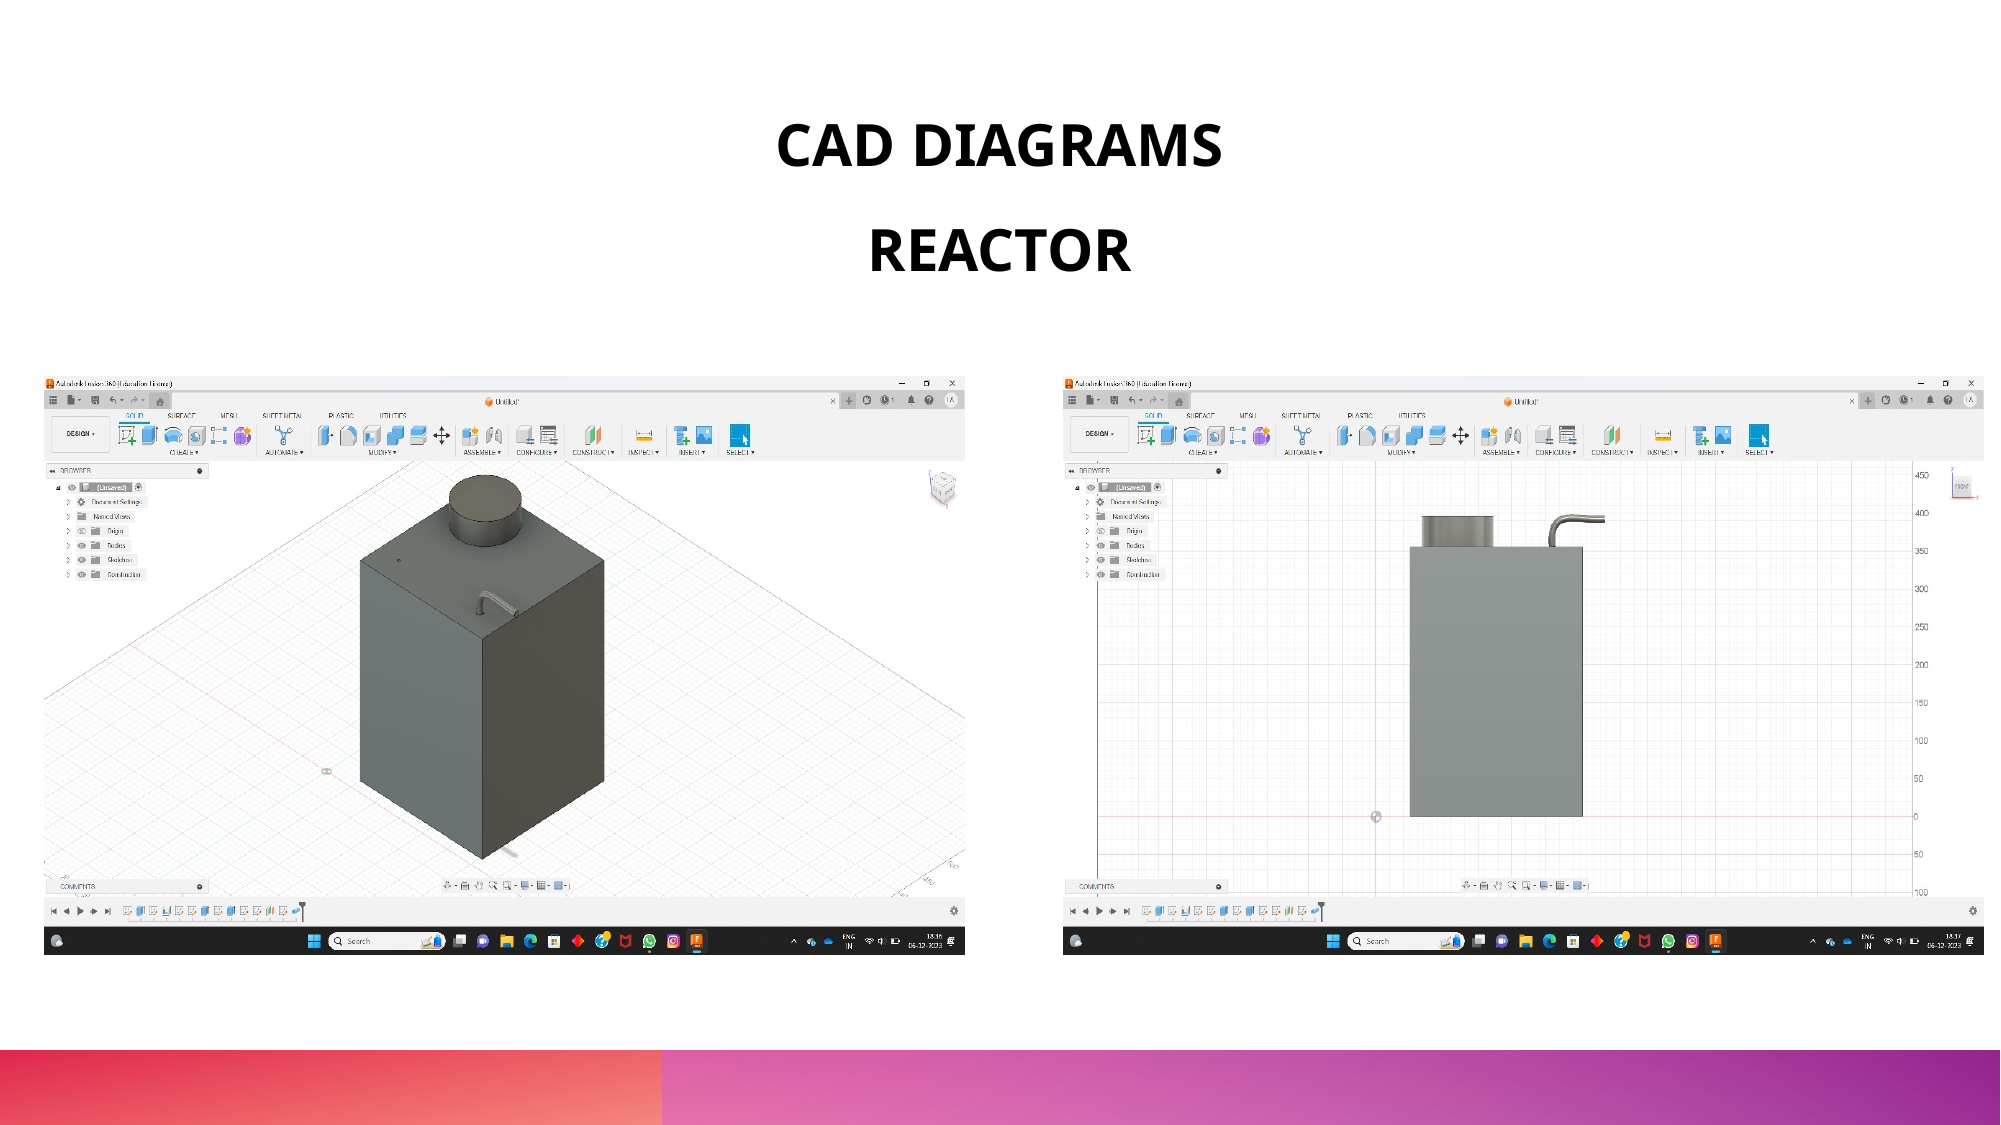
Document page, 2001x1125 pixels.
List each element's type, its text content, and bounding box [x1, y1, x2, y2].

picture [44, 376, 965, 955]
picture [1063, 376, 1984, 955]
text_box CAD DIAGRAMS REACTOR [354, 65, 1646, 291]
